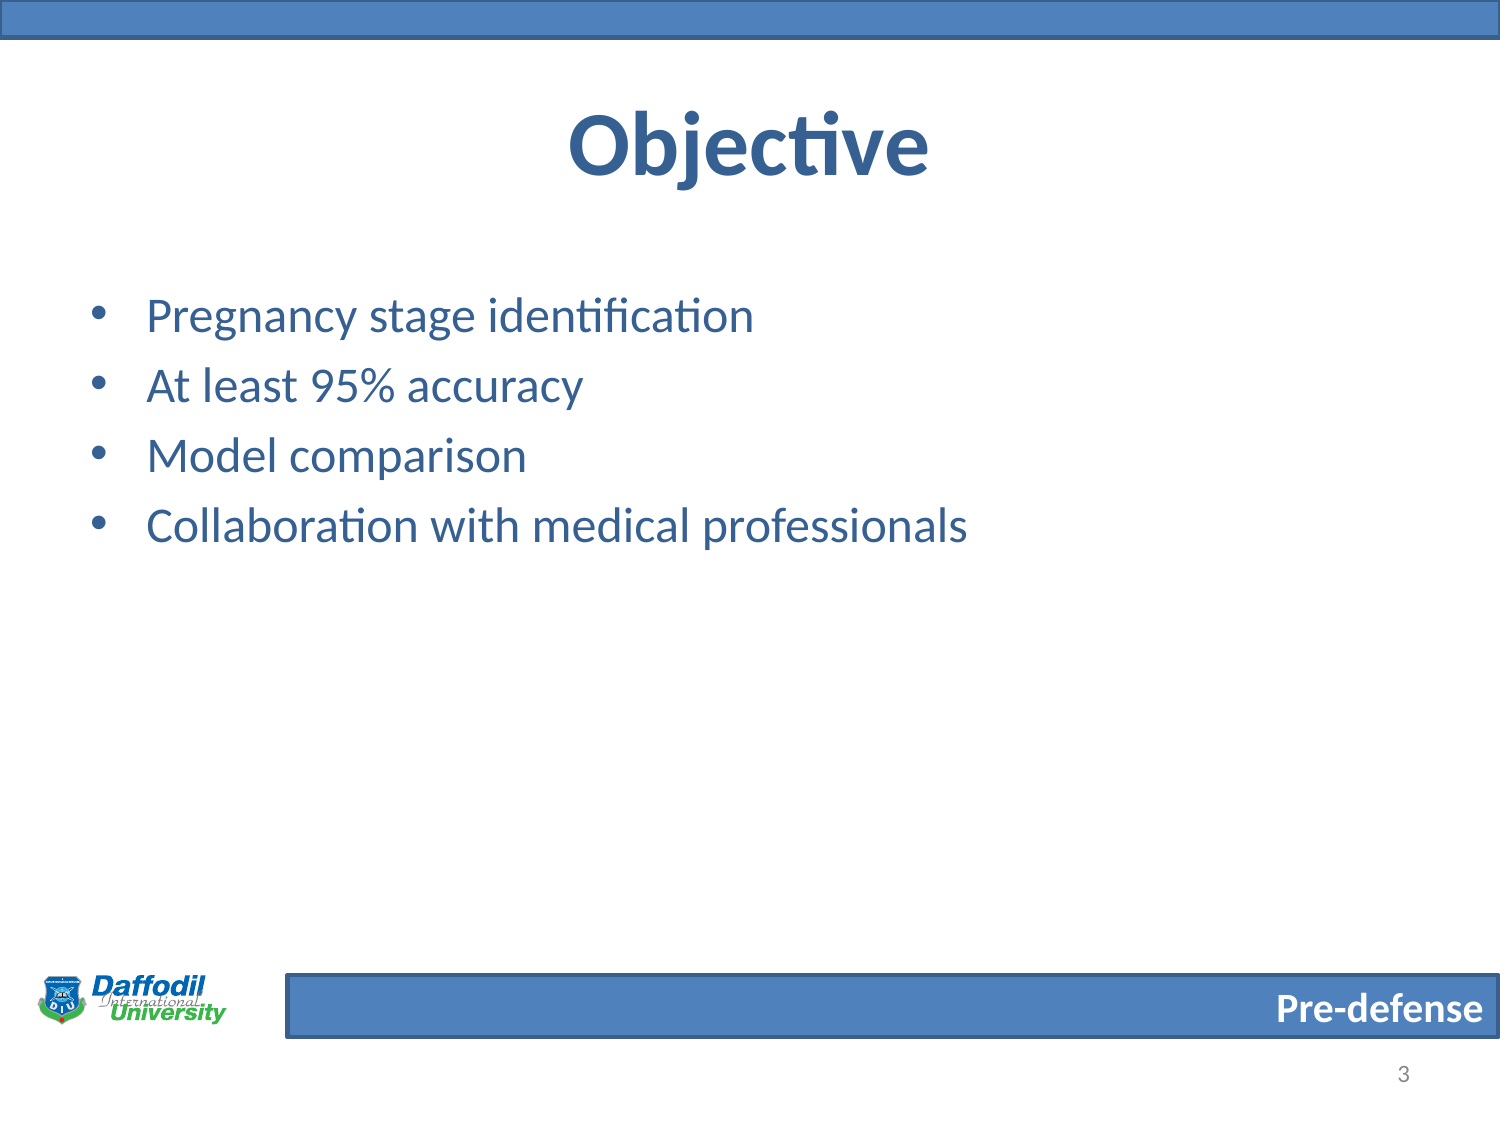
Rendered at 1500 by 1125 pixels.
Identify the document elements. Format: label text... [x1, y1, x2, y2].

slide_number 3 [1074, 1042, 1425, 1103]
picture [57, 987, 69, 993]
list Pregnancy stage identification At least 95% accuracy Model comparison Collaboration with medical professionals [74, 274, 1426, 926]
title Objective [74, 44, 1426, 233]
